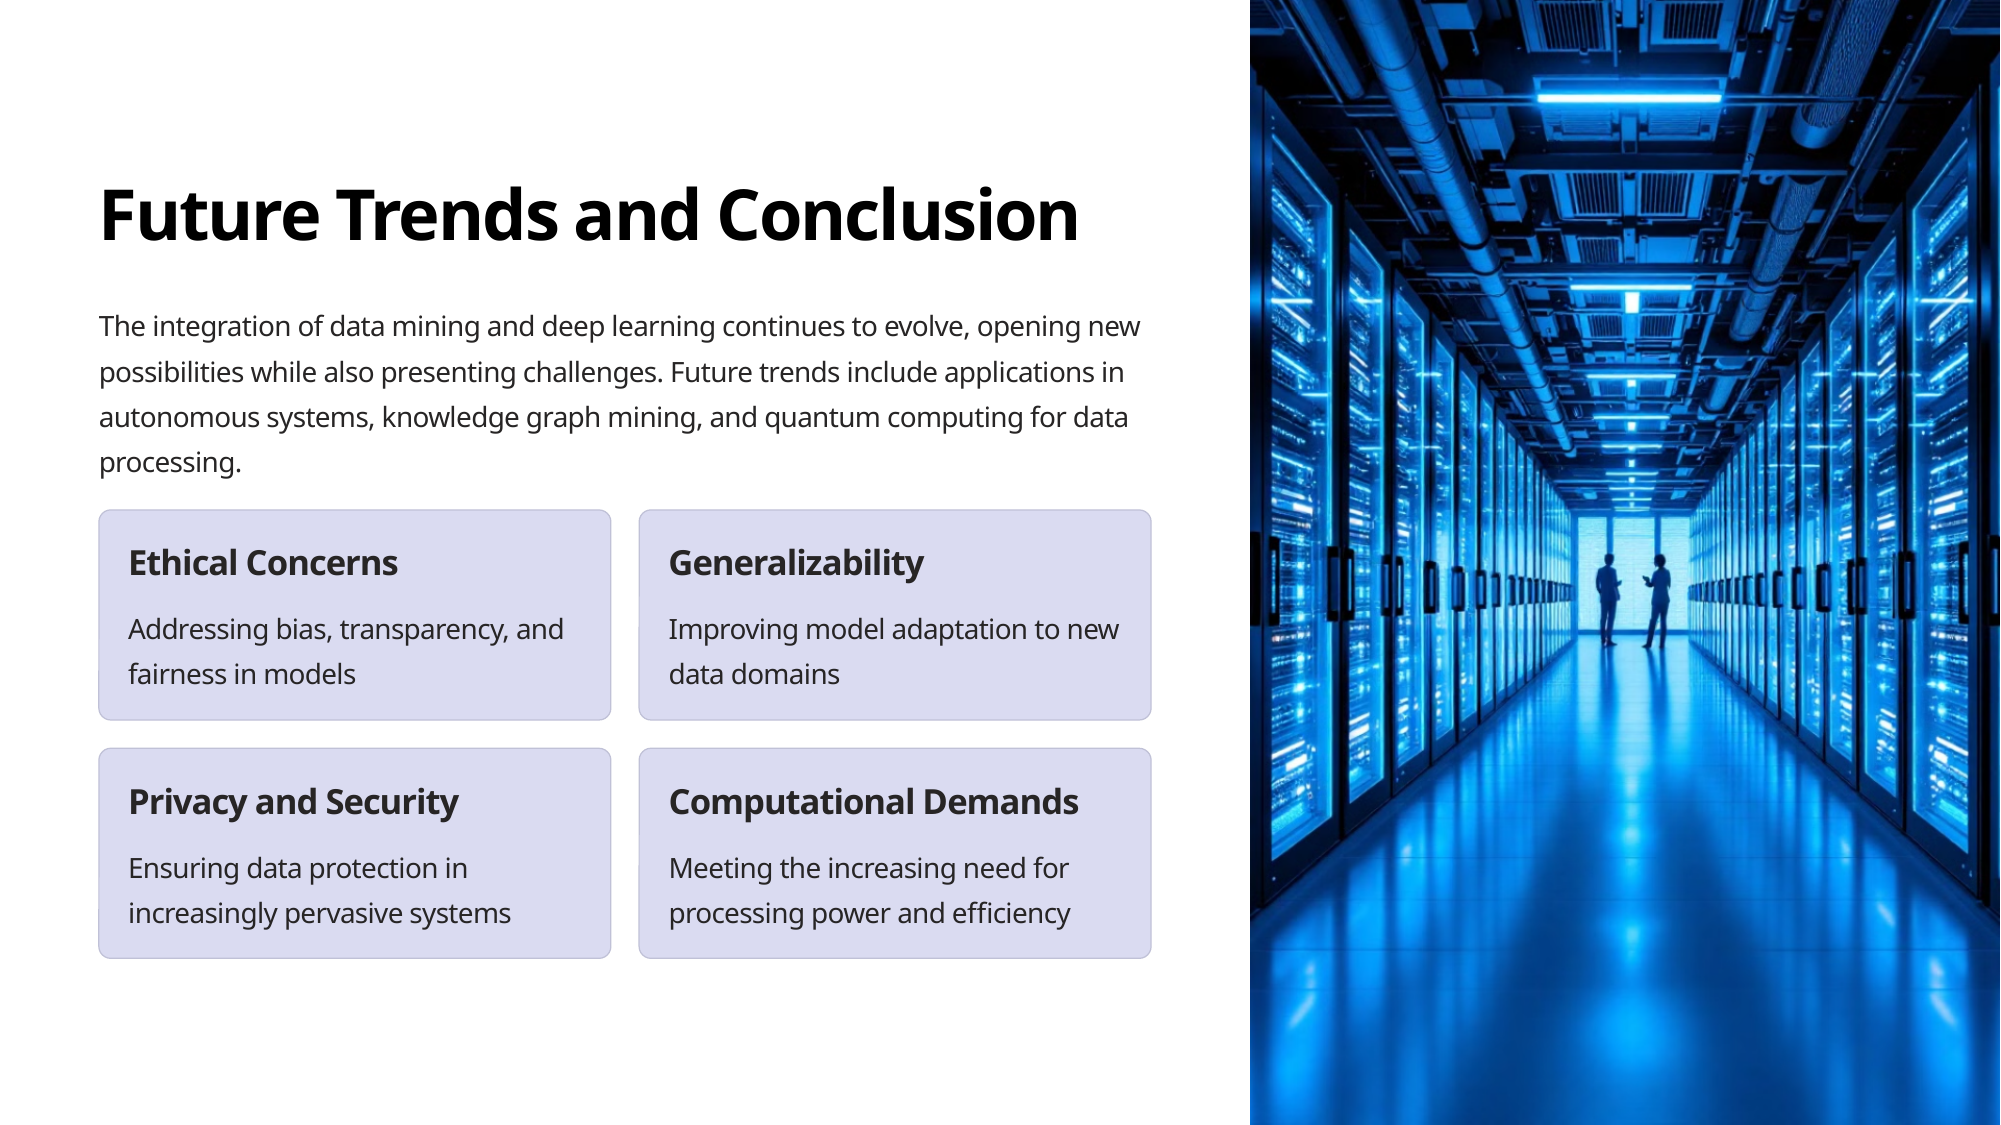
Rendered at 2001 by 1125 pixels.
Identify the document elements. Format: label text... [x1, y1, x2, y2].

picture [1249, 0, 2000, 1125]
text_box Computational Demands [668, 777, 1072, 822]
text_box Privacy and Security [128, 777, 482, 822]
text_box Future Trends and Conclusion [98, 166, 1070, 255]
text_box [639, 509, 1152, 721]
text_box Improving model adaptation to new data domains [668, 600, 1122, 691]
text_box [98, 748, 611, 959]
text_box Meeting the increasing need for processing power and efficiency [668, 838, 1122, 929]
text_box [639, 748, 1152, 959]
text_box [98, 509, 611, 721]
text_box Ethical Concerns [128, 539, 482, 584]
text_box The integration of data mining and deep learning continues to evolve, opening new possibilities while also presenting challenges. Future trends include applications in autonomous systems, knowledge graph mining, and quantum computing for data processing. [98, 297, 1152, 479]
text_box Addressing bias, transparency, and fairness in models [128, 600, 582, 691]
text_box Ensuring data protection in increasingly pervasive systems [128, 838, 582, 929]
text_box Generalizability [668, 539, 1022, 584]
